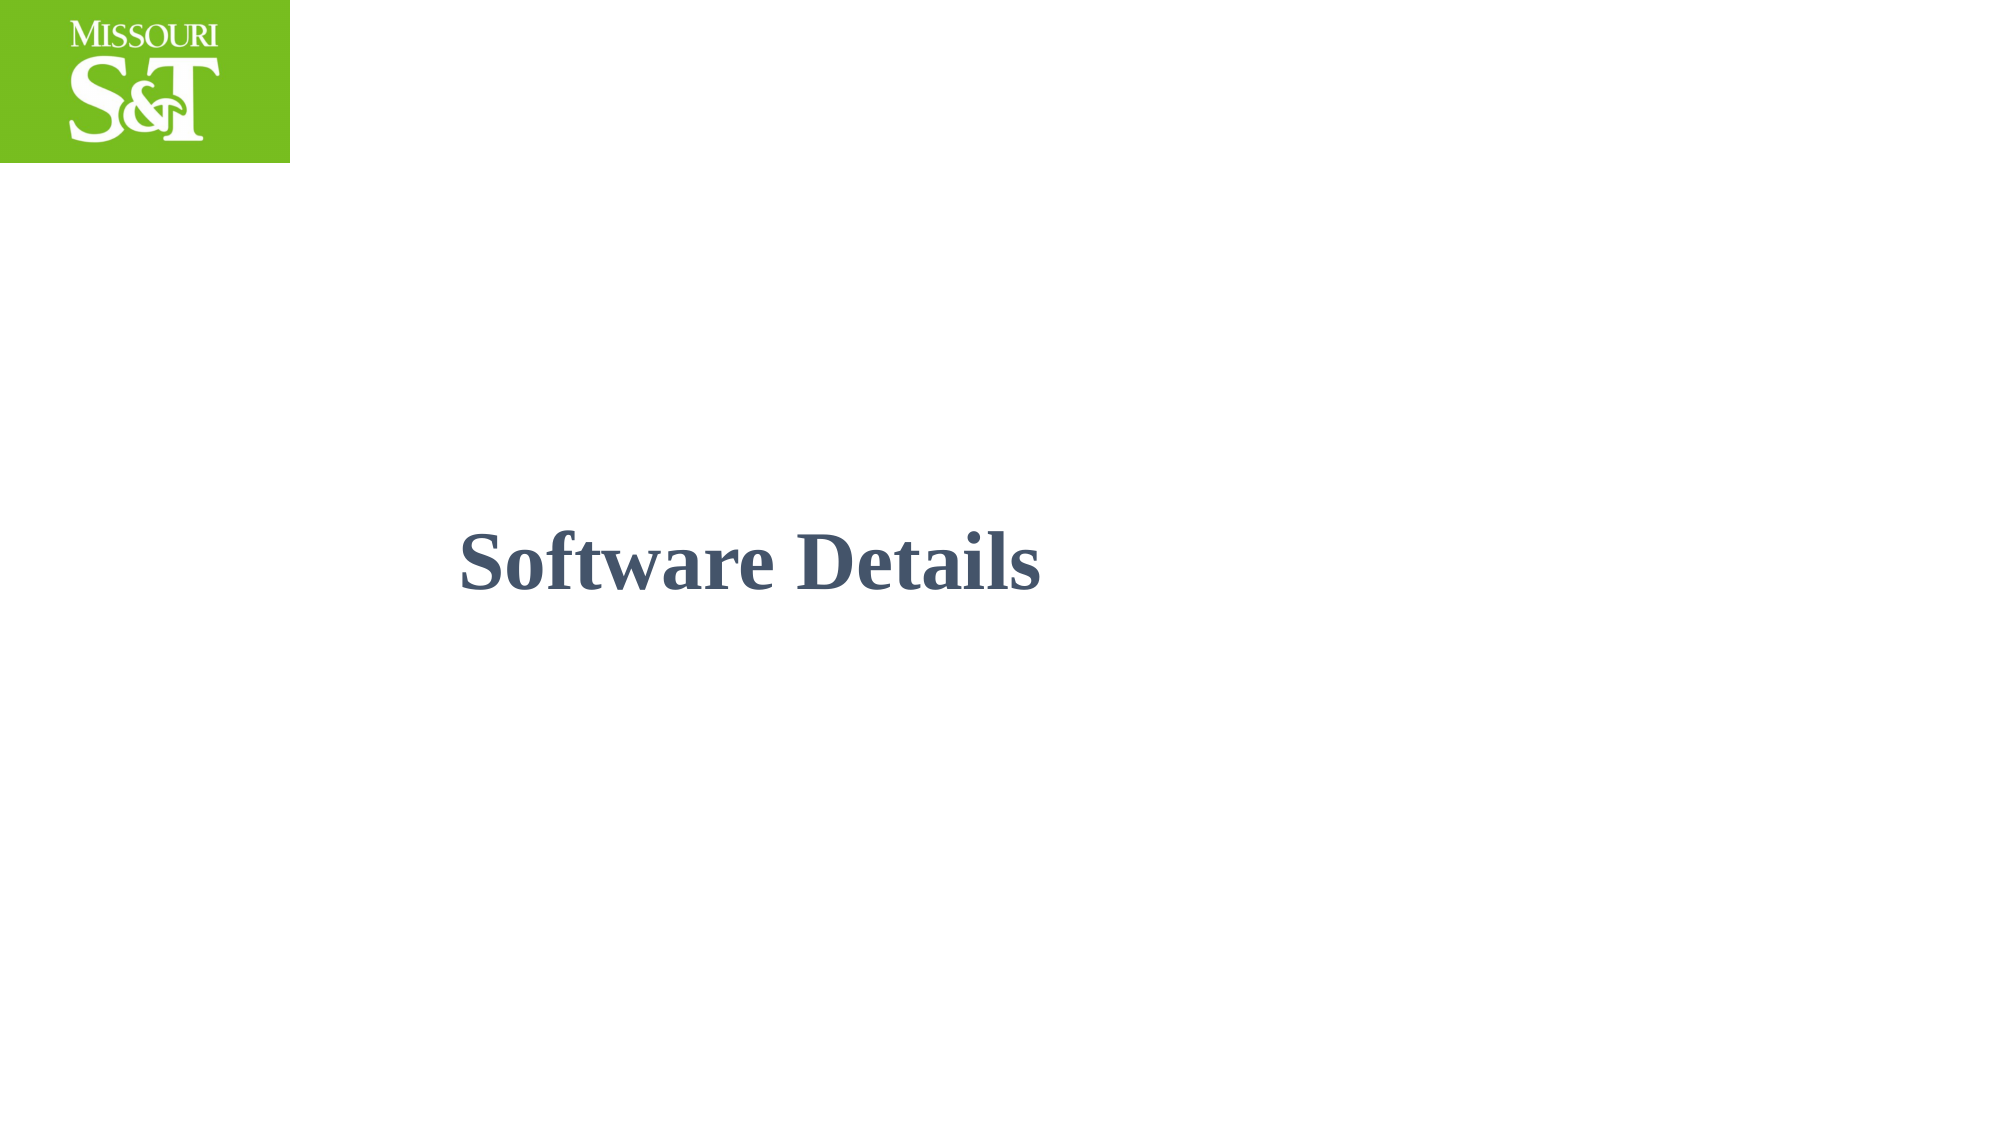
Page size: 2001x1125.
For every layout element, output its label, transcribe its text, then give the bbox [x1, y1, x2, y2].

title Software Details [131, 173, 1077, 952]
picture [0, 0, 290, 163]
